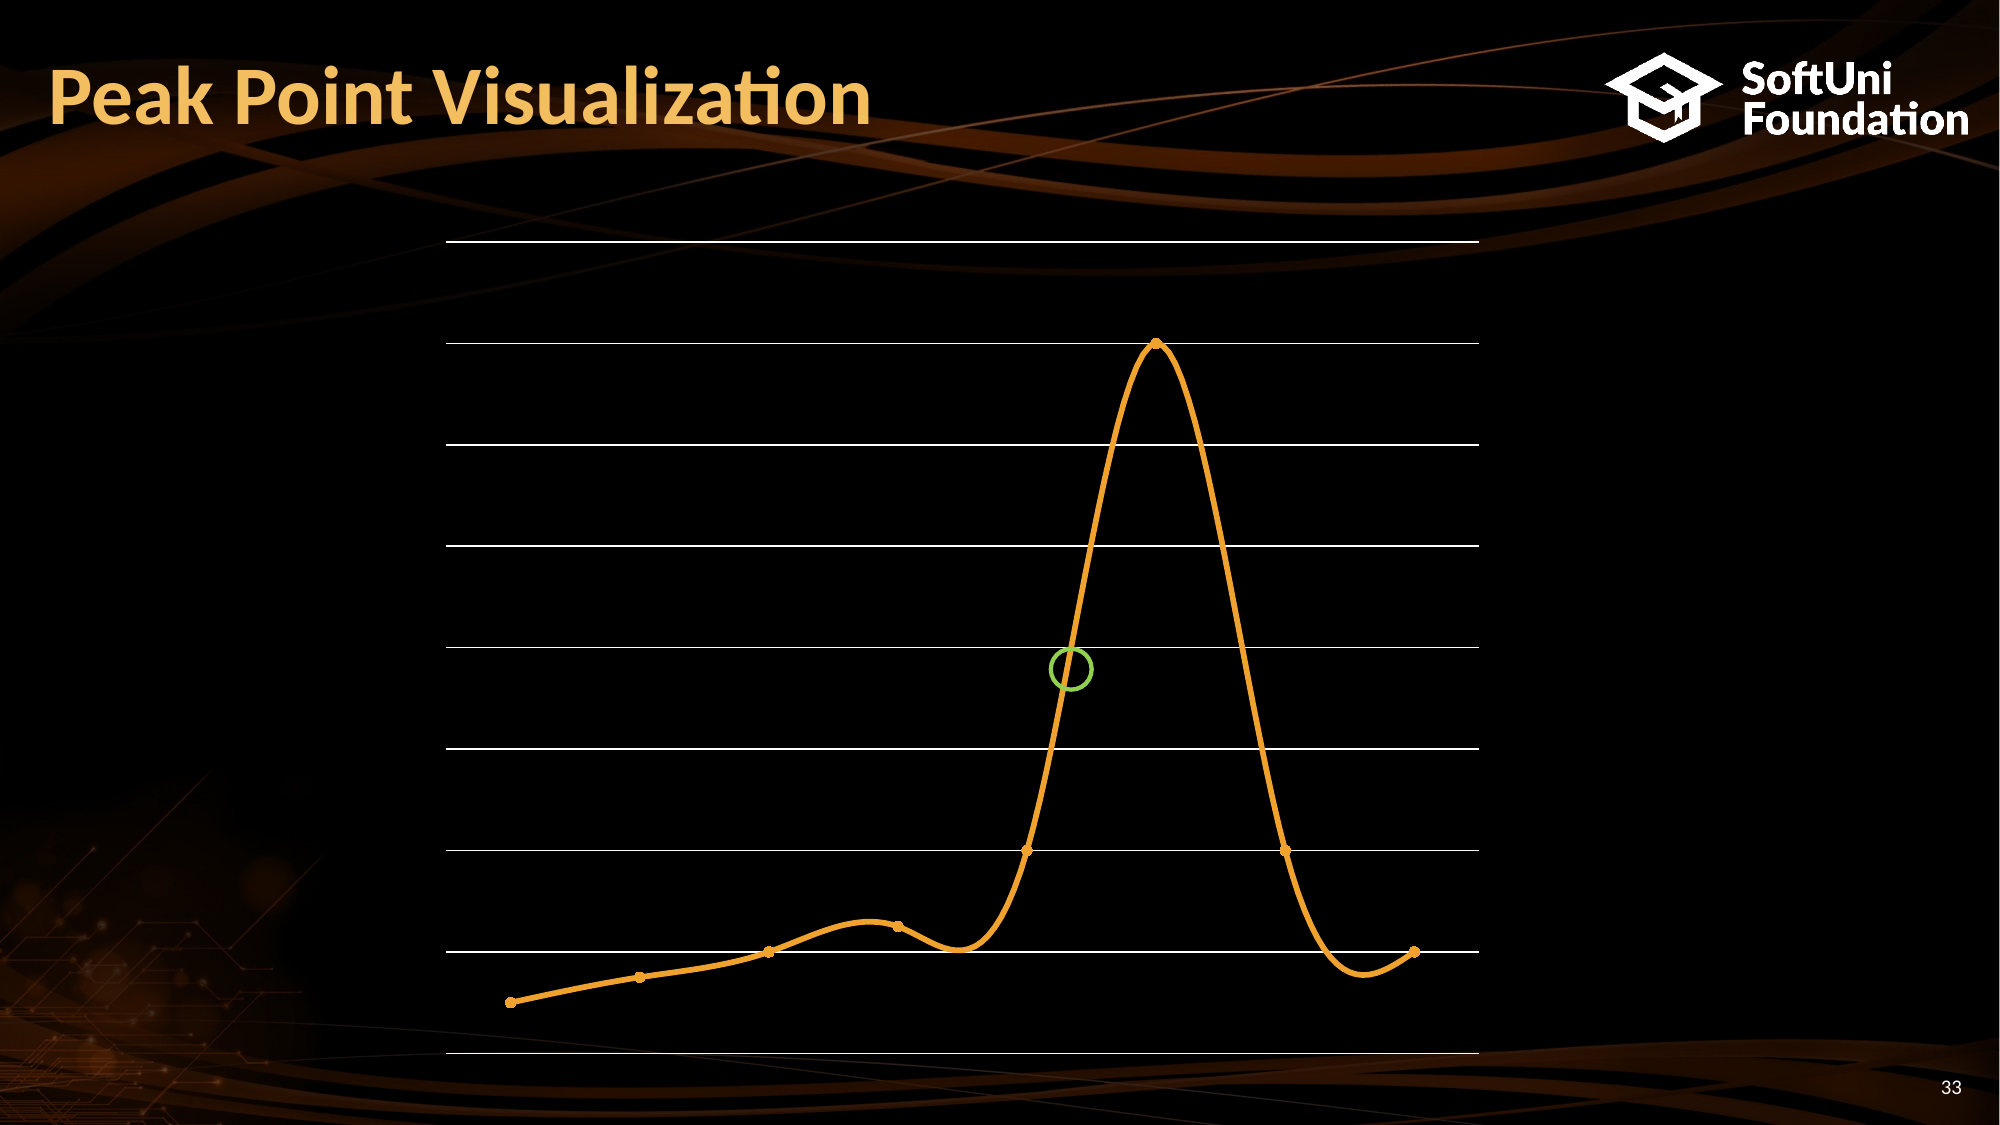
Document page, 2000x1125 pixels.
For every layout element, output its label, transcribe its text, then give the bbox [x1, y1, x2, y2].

chart [424, 225, 1501, 1071]
title Peak Point Visualization [30, 6, 1602, 189]
picture [0, 0, 2000, 1125]
slide_number 33 [1897, 1070, 1968, 1103]
